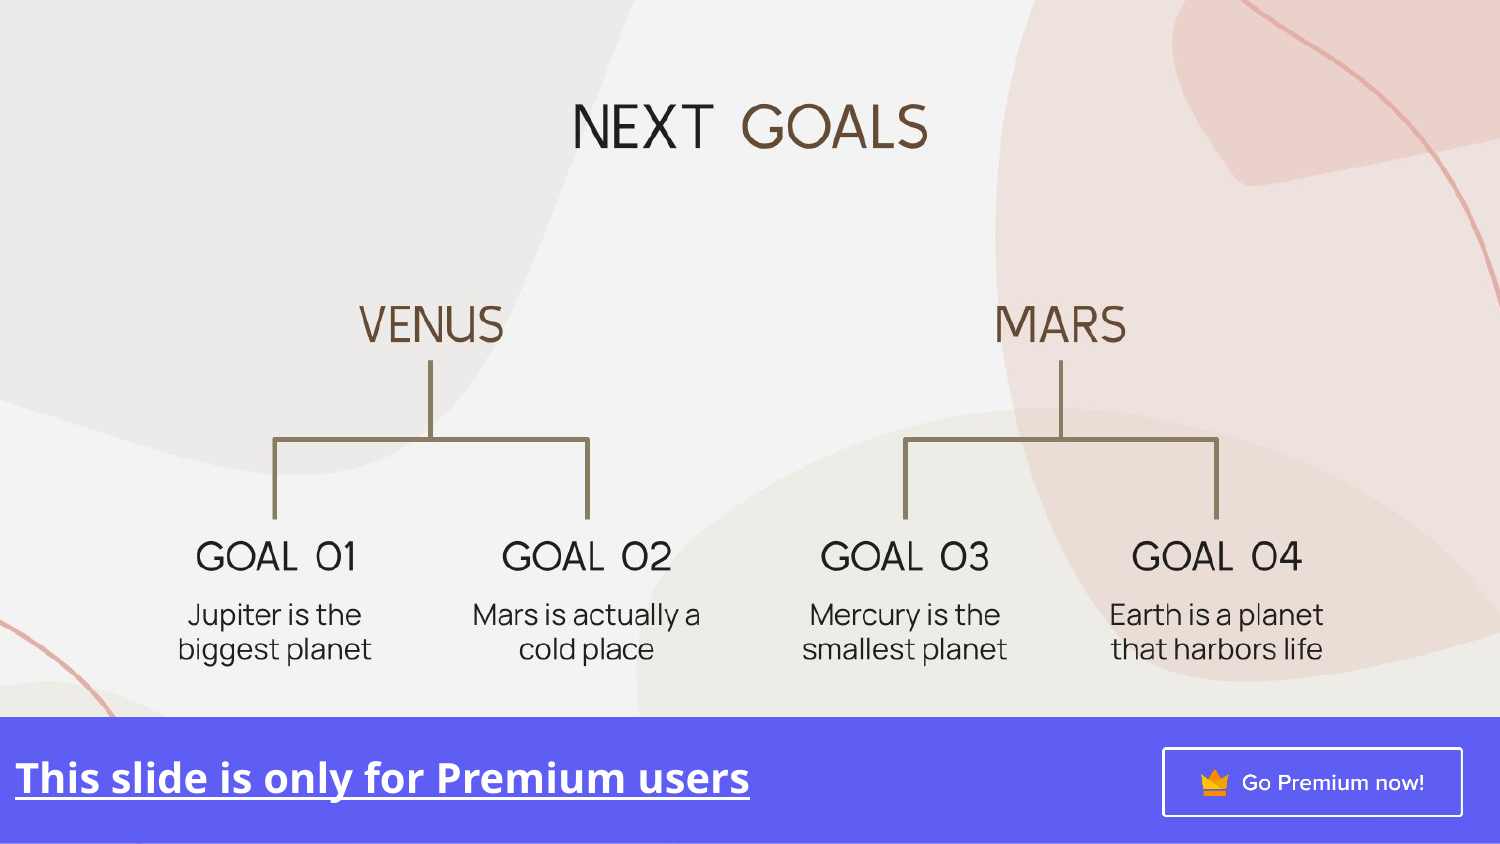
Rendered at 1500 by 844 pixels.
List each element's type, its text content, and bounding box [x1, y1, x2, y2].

text_box This slide is only for Premium users [0, 717, 1500, 844]
picture [0, 0, 1500, 717]
picture [1162, 747, 1463, 817]
